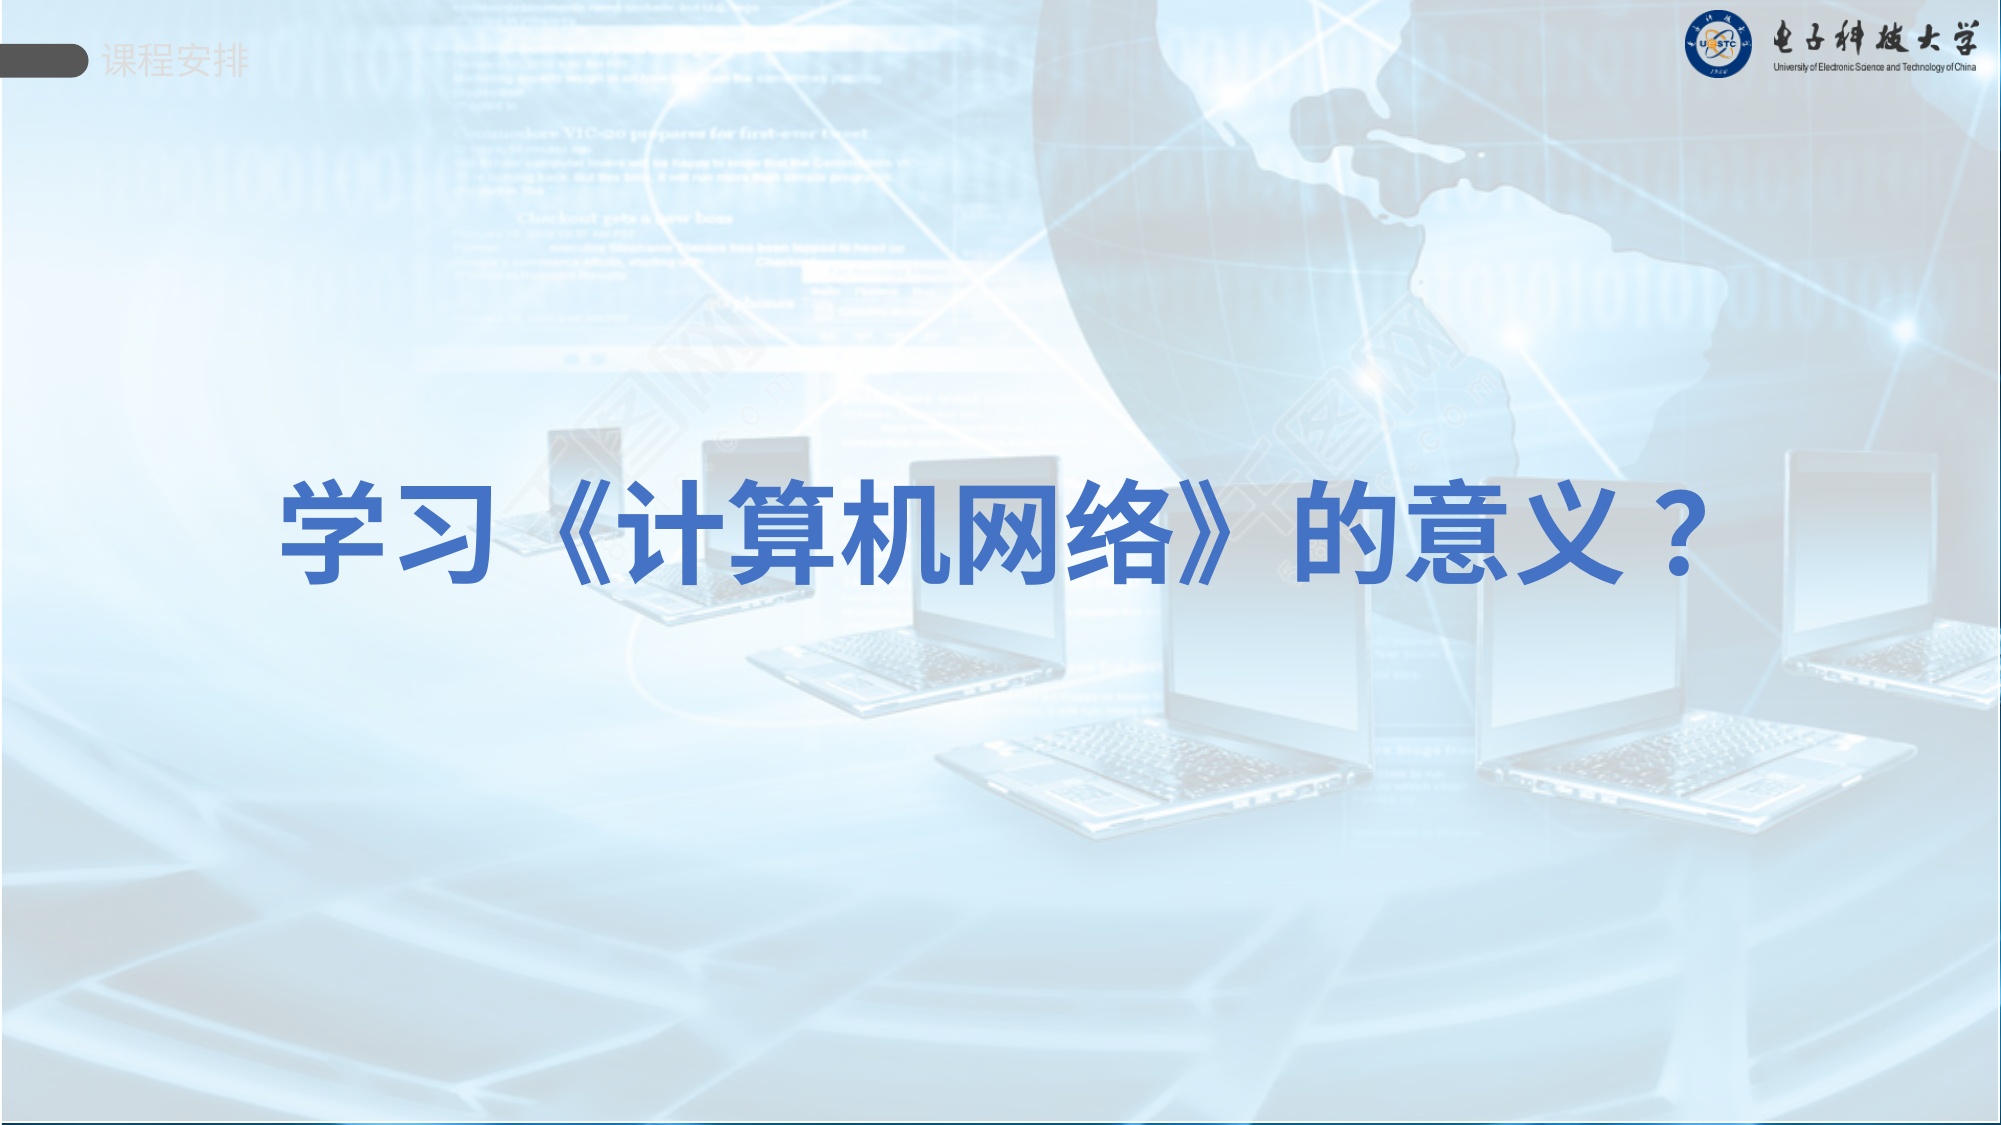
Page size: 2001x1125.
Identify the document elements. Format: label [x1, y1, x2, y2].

picture [1, 0, 2001, 1125]
text_box [0, 10, 1979, 78]
